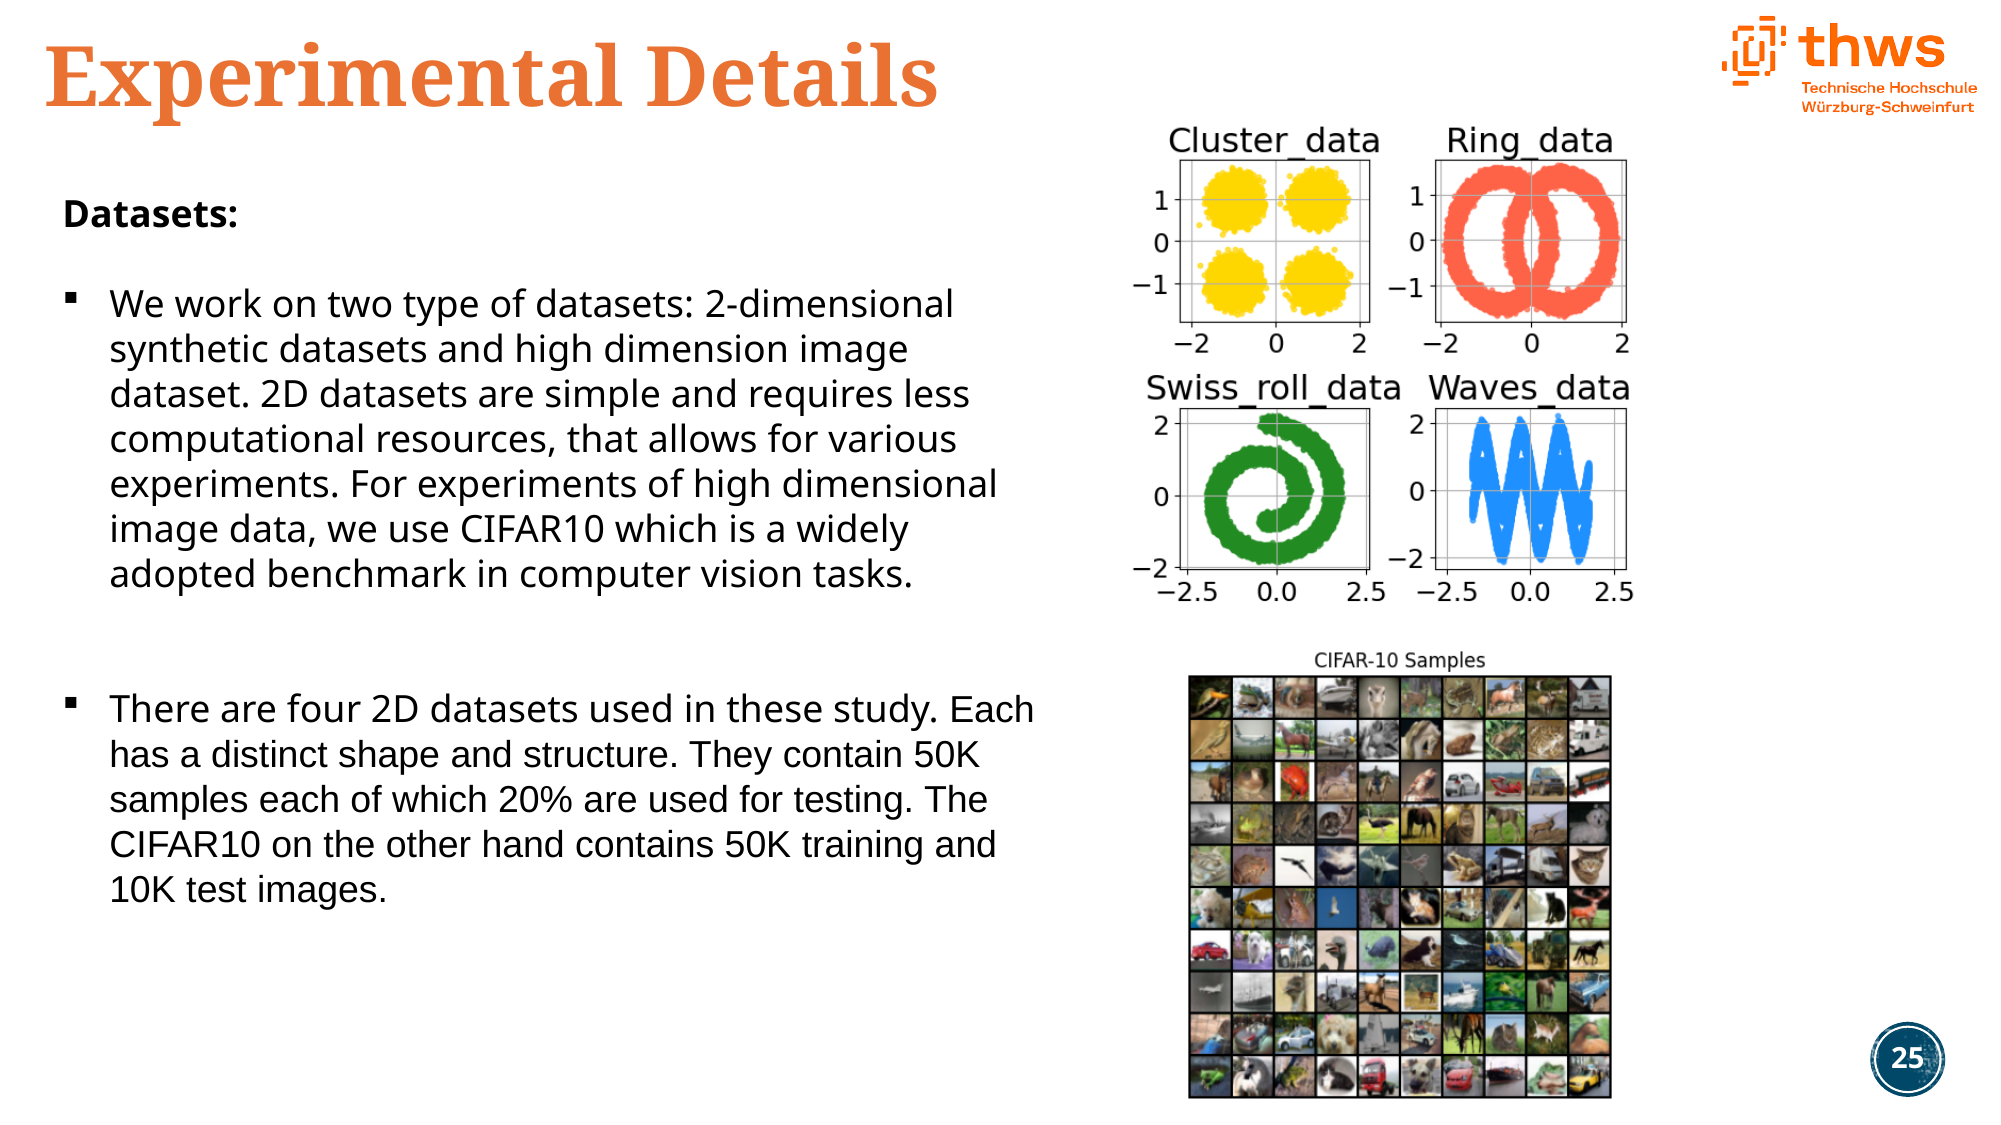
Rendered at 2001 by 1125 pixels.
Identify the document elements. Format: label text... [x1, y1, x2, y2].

text_box Datasets: We work on two type of datasets: 2-dimensional synthetic datasets and high dimension image dataset. 2D datasets are simple and requires less computational resources, that allows for various experiments. For experiments of high dimensional image data, we use CIFAR10 which is a widely adopted benchmark in computer vision tasks. There are four 2D datasets used in these study. Each has a distinct shape and structure. They contain 50K samples each of which 20% are used for testing. The CIFAR10 on the other hand contains 50K training and 10K test images. [47, 182, 1066, 1053]
picture [1119, 116, 1646, 616]
picture [1177, 640, 1622, 1110]
title Experimental Details [29, 6, 1566, 152]
slide_number 25 [1855, 1028, 1961, 1089]
picture [1705, 0, 1999, 135]
